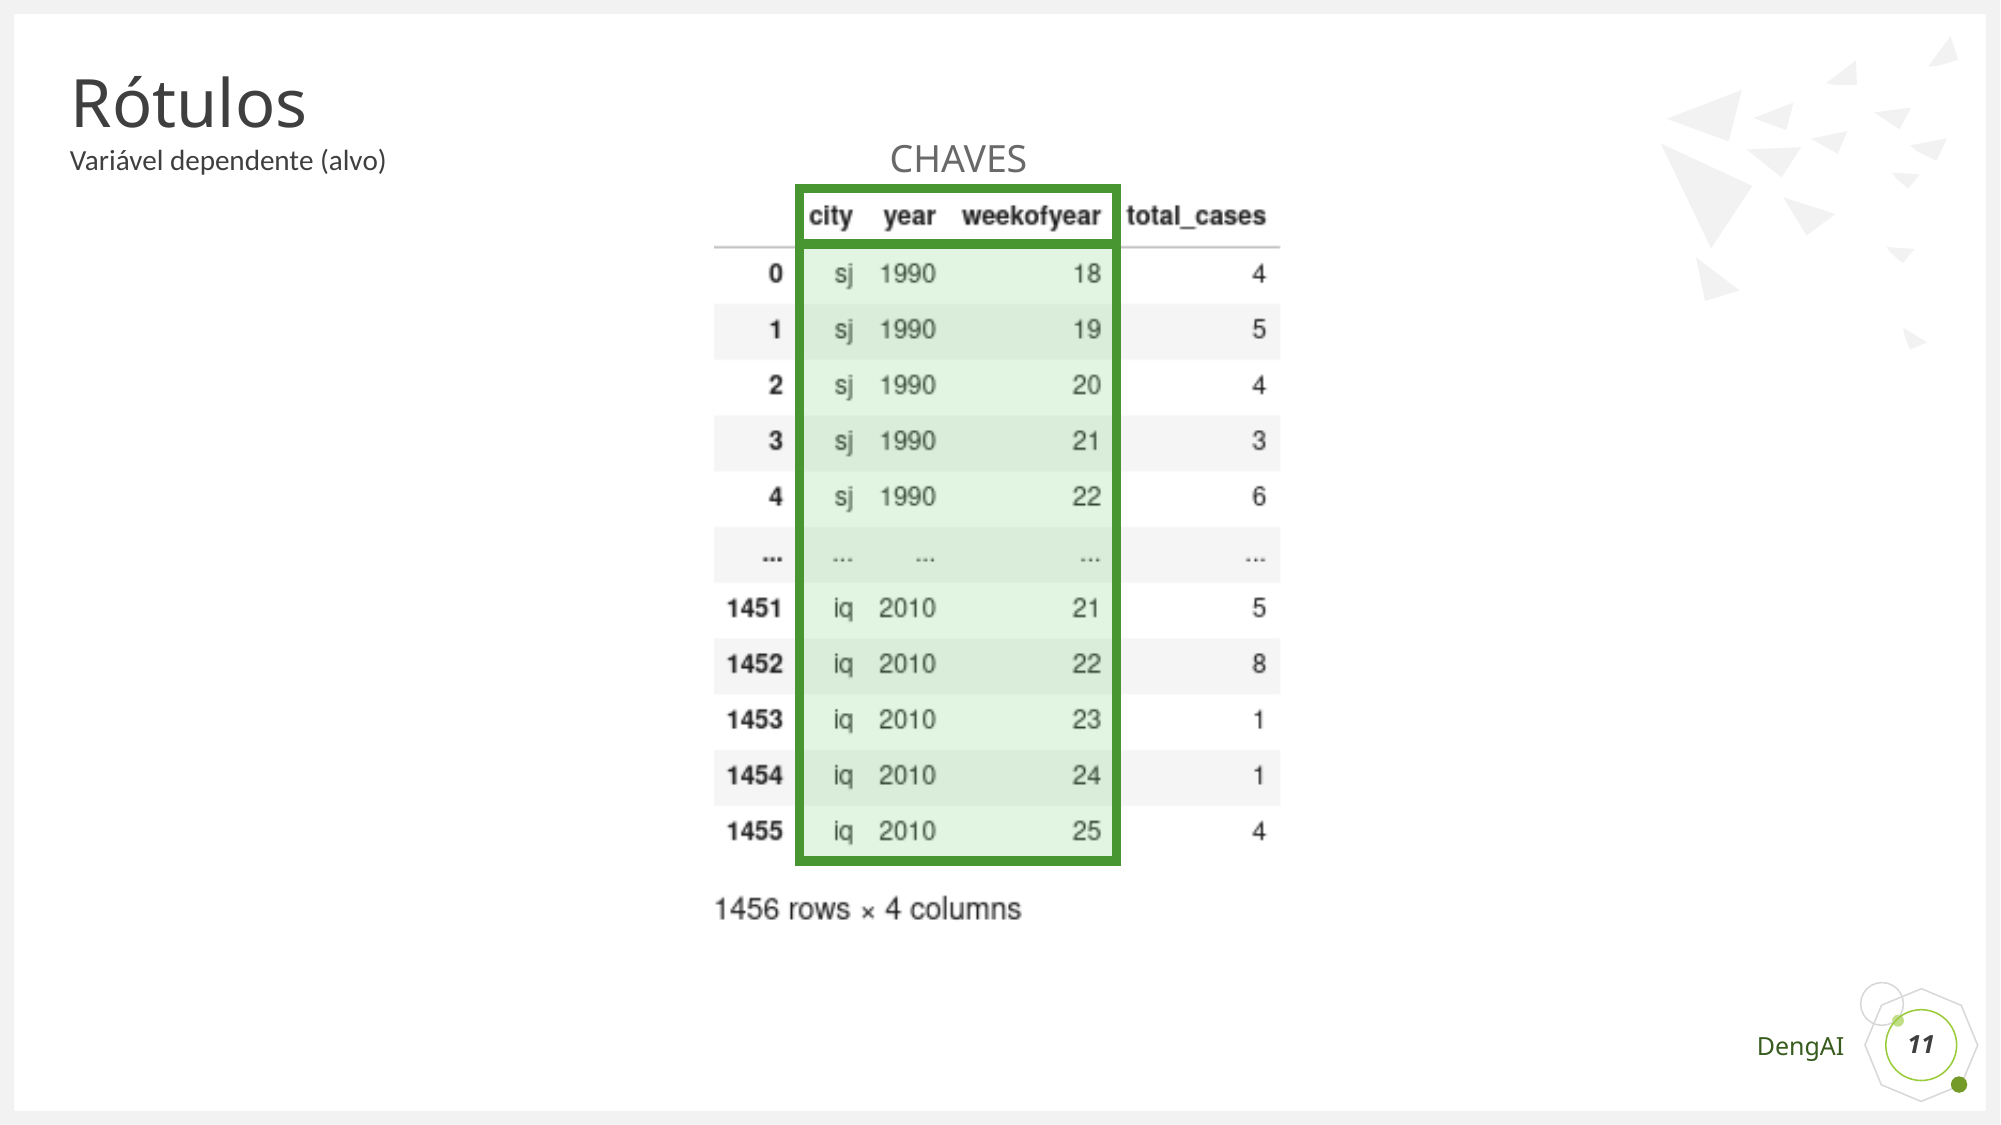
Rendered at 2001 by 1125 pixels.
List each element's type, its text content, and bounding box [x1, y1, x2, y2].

slide_number ‹#› [1885, 1008, 1958, 1082]
text_box CHAVES [820, 134, 1097, 180]
text_box DengAI [1432, 1029, 1845, 1061]
title Rótulos [70, 70, 1932, 142]
text_box Variável dependente (alvo) [70, 140, 521, 176]
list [713, 191, 1286, 935]
